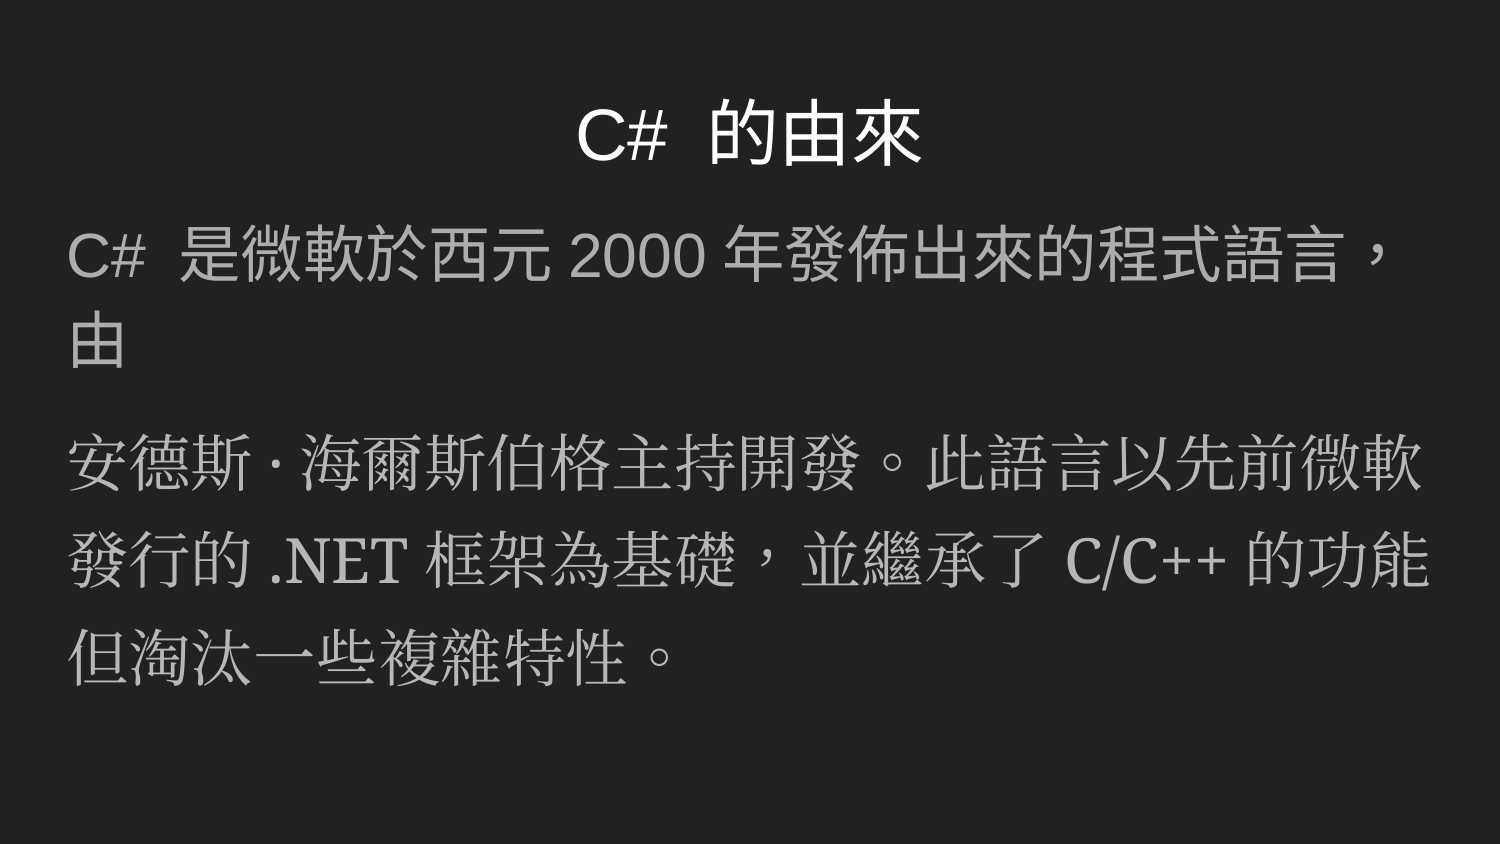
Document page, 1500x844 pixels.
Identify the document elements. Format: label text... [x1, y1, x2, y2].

list C# 是微軟於西元2000年發佈出來的程式語言，由 安德斯·海爾斯伯格主持開發。此語言以先前微軟發行的.NET框架為基礎，並繼承了C/C++的功能但淘汰一些複雜特性。 [51, 189, 1449, 750]
title C# 的由來 [51, 72, 1449, 167]
